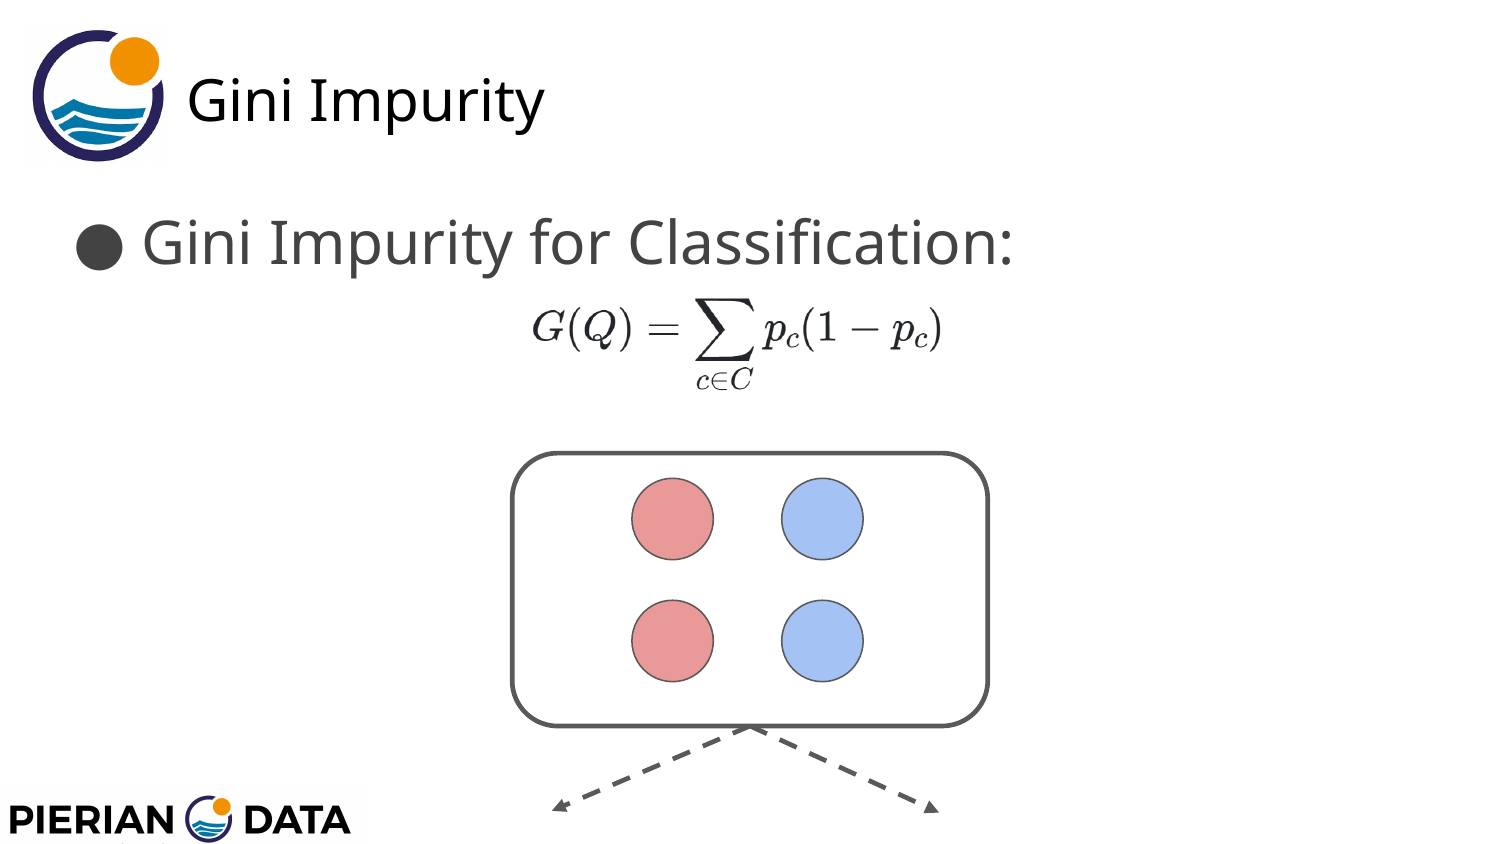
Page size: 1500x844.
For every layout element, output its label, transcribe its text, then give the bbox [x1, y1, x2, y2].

picture [0, 787, 368, 844]
title Gini Impurity [176, 48, 1449, 143]
list Gini Impurity for Classification: [51, 189, 1476, 750]
text_box [781, 478, 864, 560]
text_box [512, 453, 988, 726]
text_box [631, 600, 714, 682]
picture [24, 24, 172, 167]
picture [522, 277, 954, 410]
text_box [631, 478, 714, 560]
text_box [551, 725, 748, 812]
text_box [749, 725, 940, 813]
text_box [781, 600, 864, 682]
